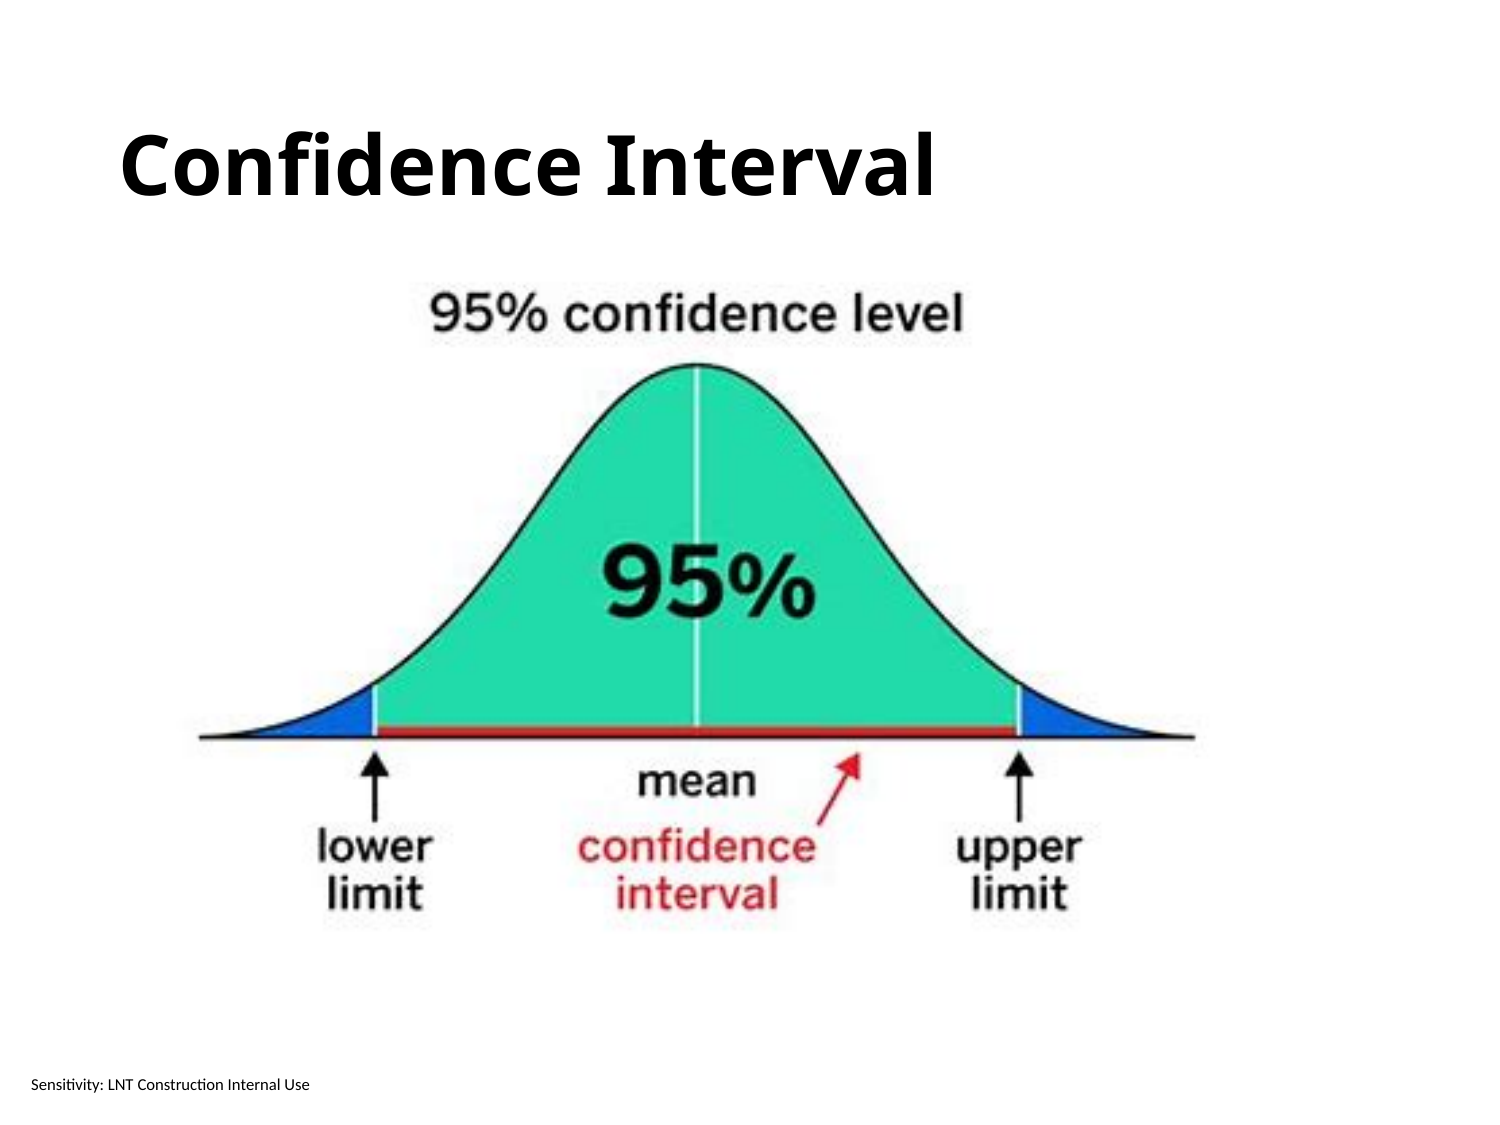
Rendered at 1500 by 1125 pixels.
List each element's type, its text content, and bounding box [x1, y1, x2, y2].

picture [130, 240, 1242, 958]
title Confidence Interval [103, 59, 1397, 278]
